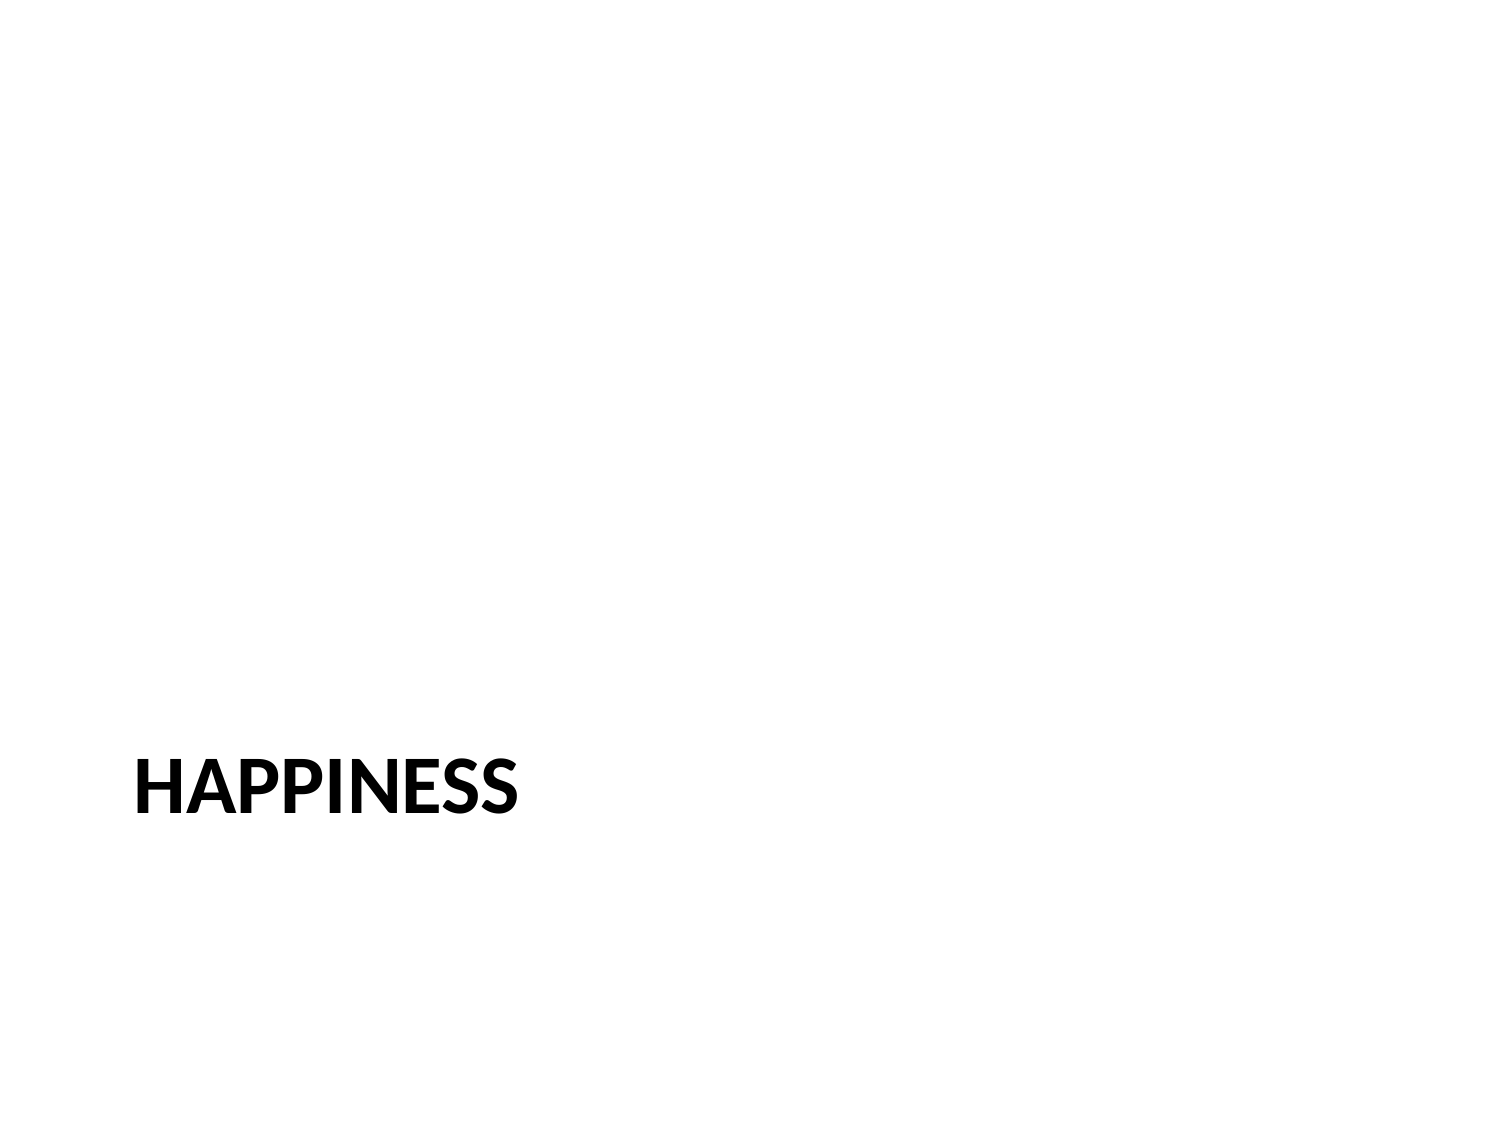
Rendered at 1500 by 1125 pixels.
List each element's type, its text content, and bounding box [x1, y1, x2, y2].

title Happiness [118, 722, 1394, 947]
